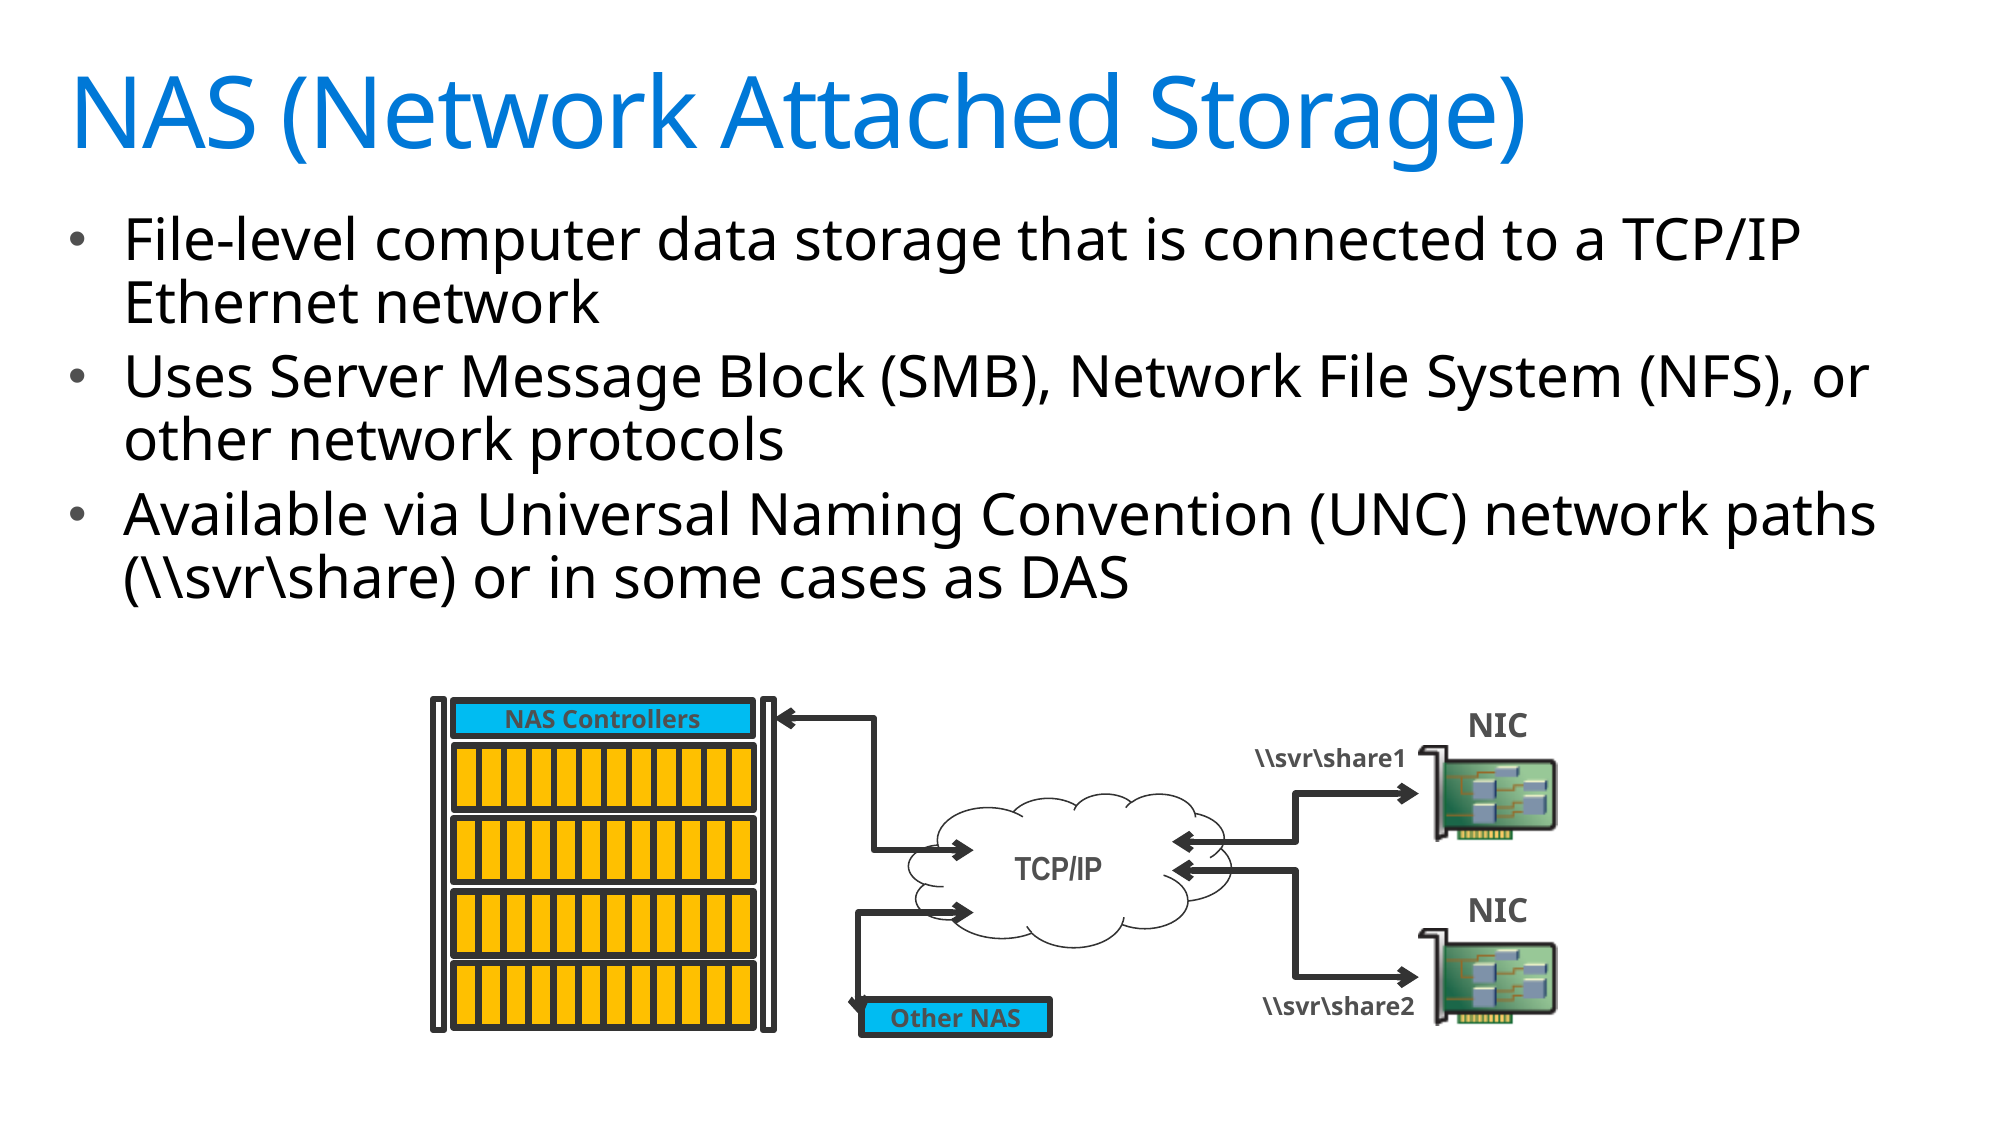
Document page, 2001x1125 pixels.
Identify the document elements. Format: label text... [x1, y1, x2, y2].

picture [1418, 745, 1559, 842]
list File-level computer data storage that is connected to a TCP/IP Ethernet network Uses Server Message Block (SMB), Network File System (NFS), or other network protocols Available via Universal Naming Convention (UNC) network paths (\\svr\share) or in some cases as DAS [44, 196, 1956, 507]
picture [1418, 928, 1559, 1026]
text_box TCP/IP [908, 794, 1232, 948]
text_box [773, 718, 974, 851]
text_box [1171, 870, 1419, 978]
text_box \\svr\share2 [1247, 982, 1461, 1028]
text_box NIC [1419, 882, 1605, 937]
text_box Other NAS [861, 999, 1050, 1035]
text_box NIC [1391, 697, 1605, 752]
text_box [432, 698, 774, 1031]
title NAS (Network Attached Storage) [44, 47, 1957, 196]
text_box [1171, 793, 1419, 842]
text_box \\svr\share1 [1239, 735, 1453, 781]
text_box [861, 912, 974, 1018]
